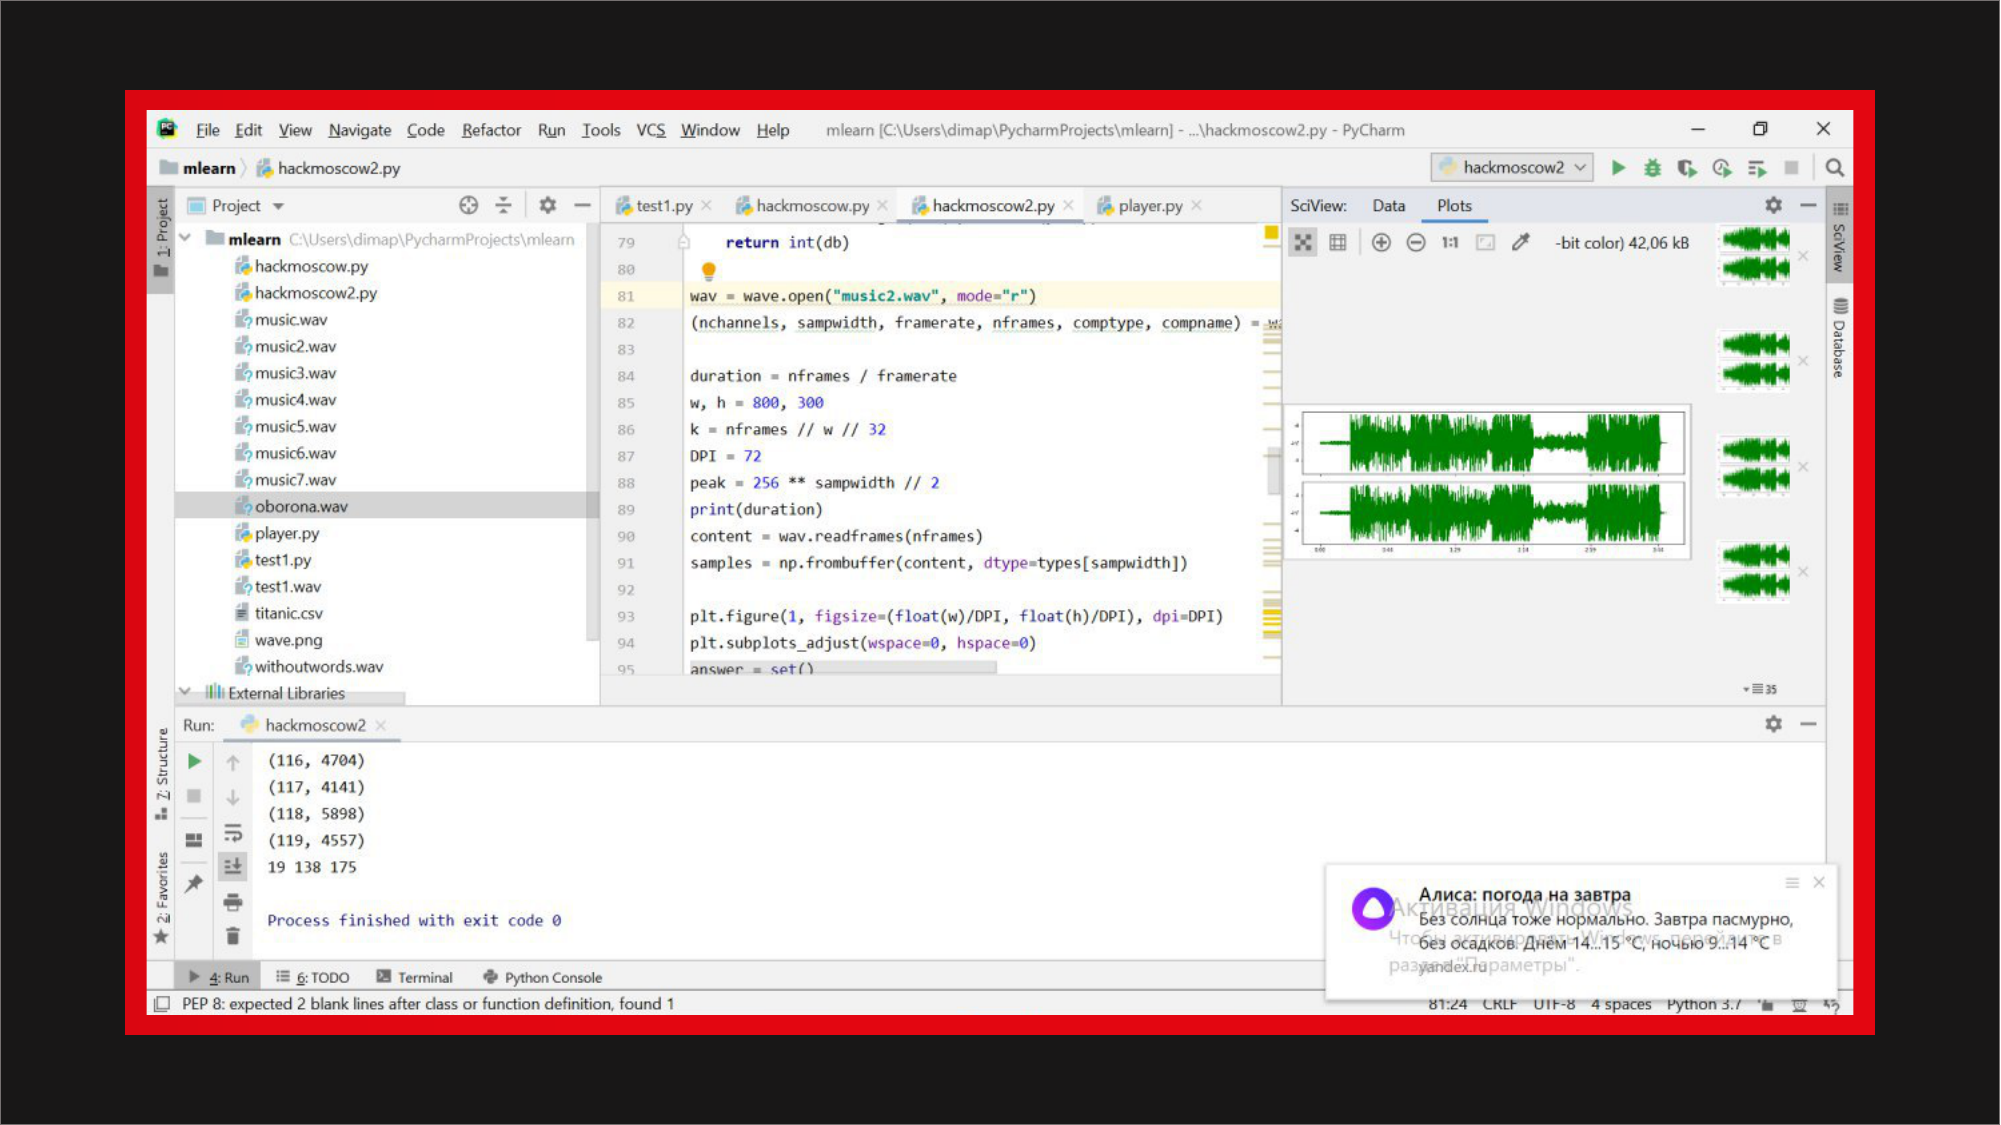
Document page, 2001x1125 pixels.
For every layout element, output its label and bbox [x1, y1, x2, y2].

text_box [0, 0, 2000, 1125]
picture [124, 90, 1875, 1035]
